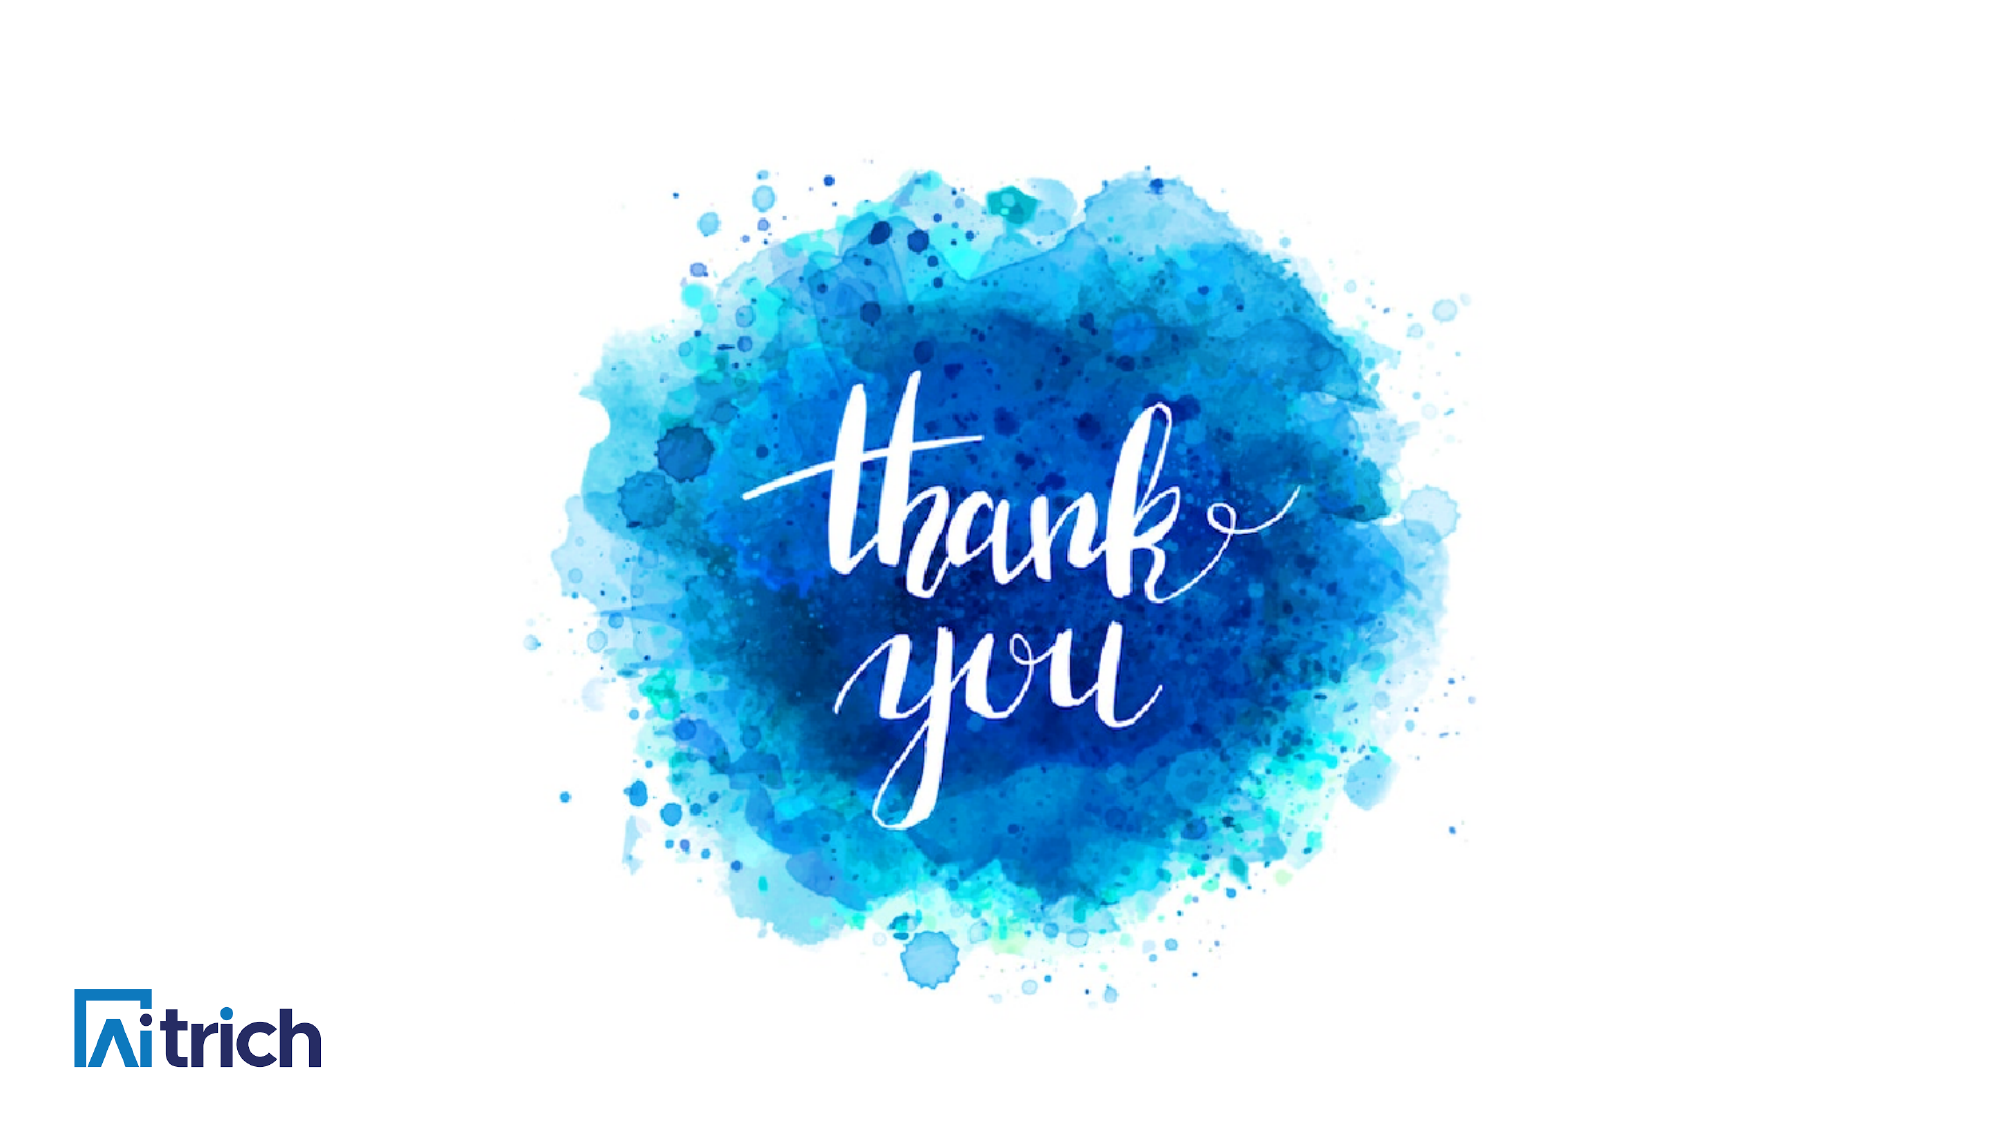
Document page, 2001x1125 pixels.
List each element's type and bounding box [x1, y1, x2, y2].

picture [513, 104, 1487, 1020]
picture [71, 986, 323, 1069]
